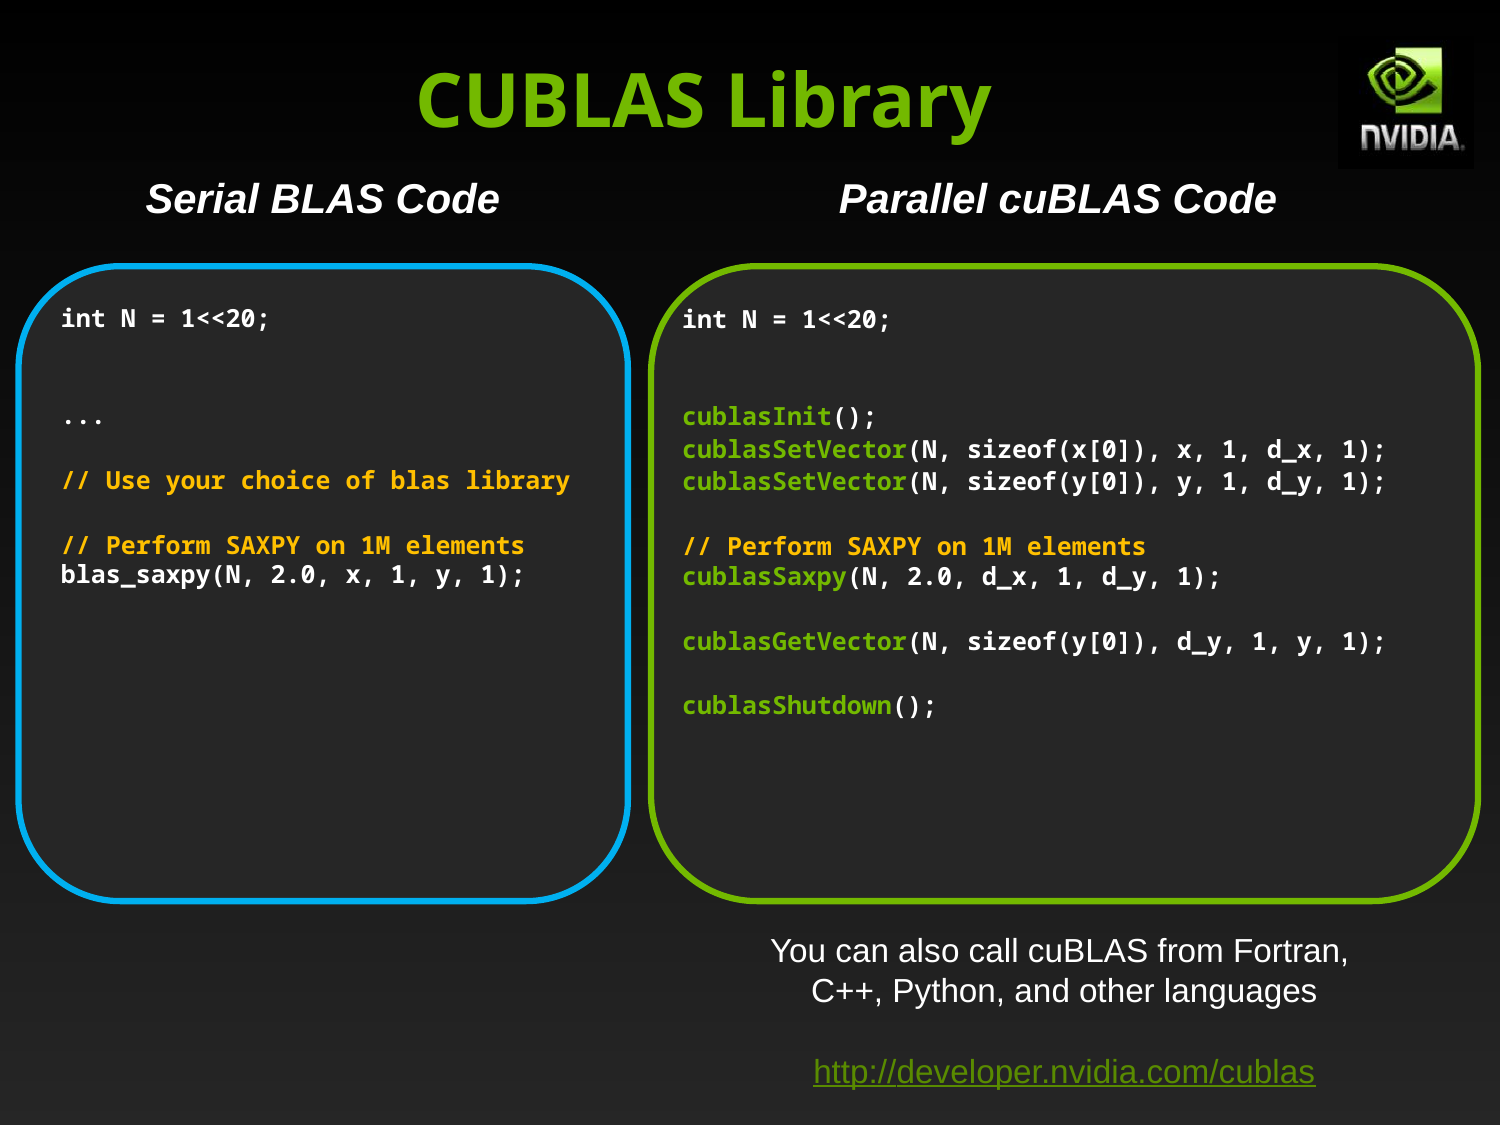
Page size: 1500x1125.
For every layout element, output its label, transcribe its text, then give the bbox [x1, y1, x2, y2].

title CUBLAS Library [74, 44, 1334, 152]
picture [1338, 36, 1474, 169]
text_box int N = 1<<20; cublasInit(); cublasSetVector(N, sizeof(x[0]), x, 1, d_x, 1); cublasSetVector(N, sizeof(y[0]), y, 1, d_y, 1); // Perform SAXPY on 1M elements cublasSaxpy(N, 2.0, d_x, 1, d_y, 1); cublasGetVector(N, sizeof(y[0]), d_y, 1, y, 1); cublasShutdown(); [650, 265, 1479, 902]
text_box You can also call cuBLAS from Fortran, C++, Python, and other languages [751, 923, 1379, 1016]
text_box Serial BLAS Code [133, 165, 514, 228]
text_box int N = 1<<20; ... // Use your choice of blas library // Perform SAXPY on 1M elements blas_saxpy(N, 2.0, x, 1, y, 1); [17, 265, 629, 902]
text_box http://developer.nvidia.com/cublas [800, 1043, 1329, 1097]
text_box Parallel cuBLAS Code [826, 165, 1303, 228]
